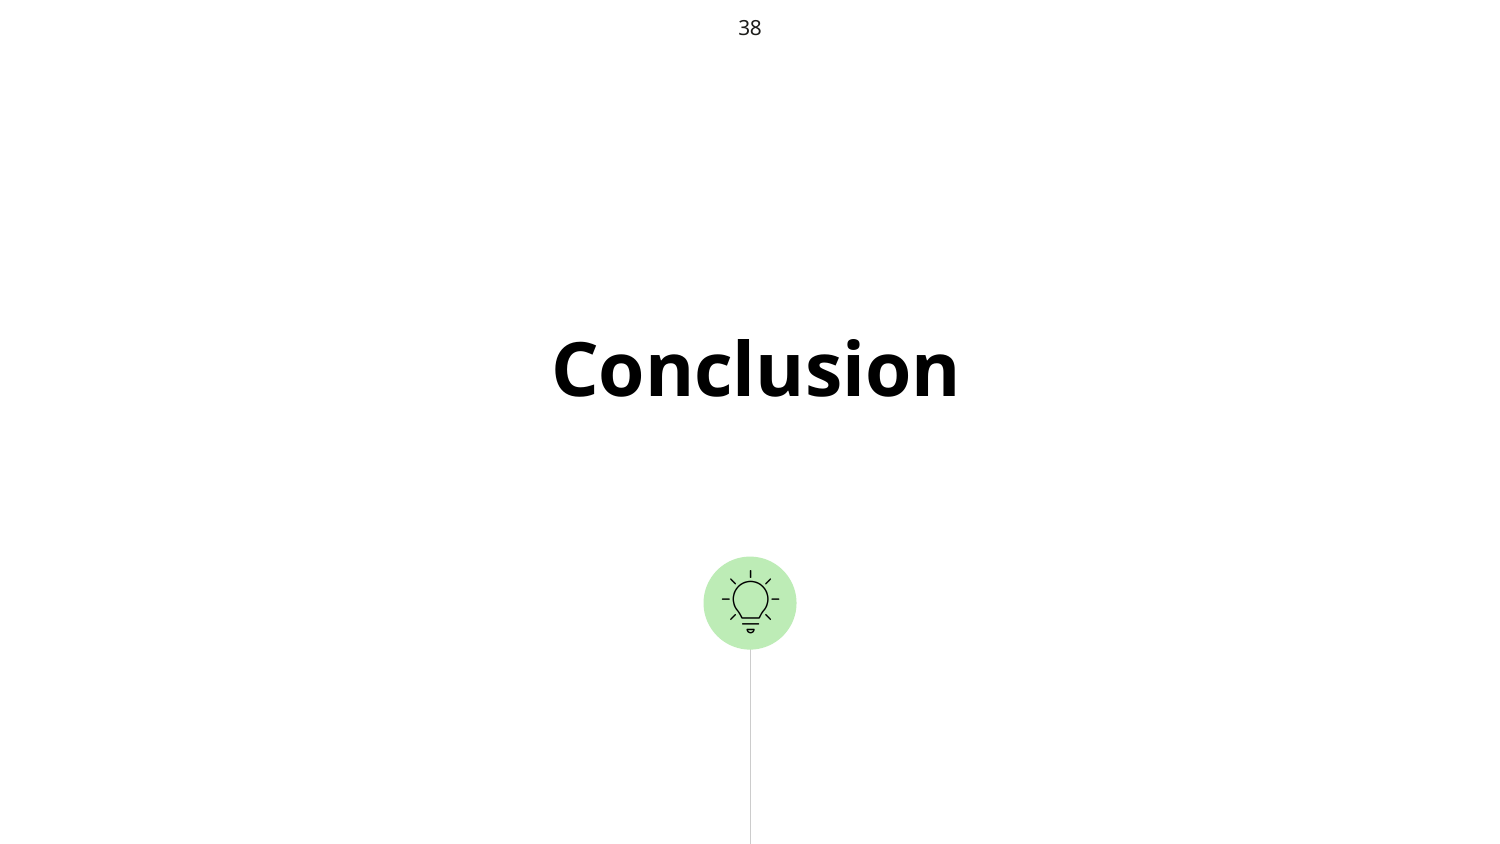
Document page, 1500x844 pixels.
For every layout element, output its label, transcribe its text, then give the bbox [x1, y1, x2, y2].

picture [716, 567, 785, 637]
list Conclusion [345, 291, 1155, 427]
slide_number 38 [705, 0, 795, 65]
